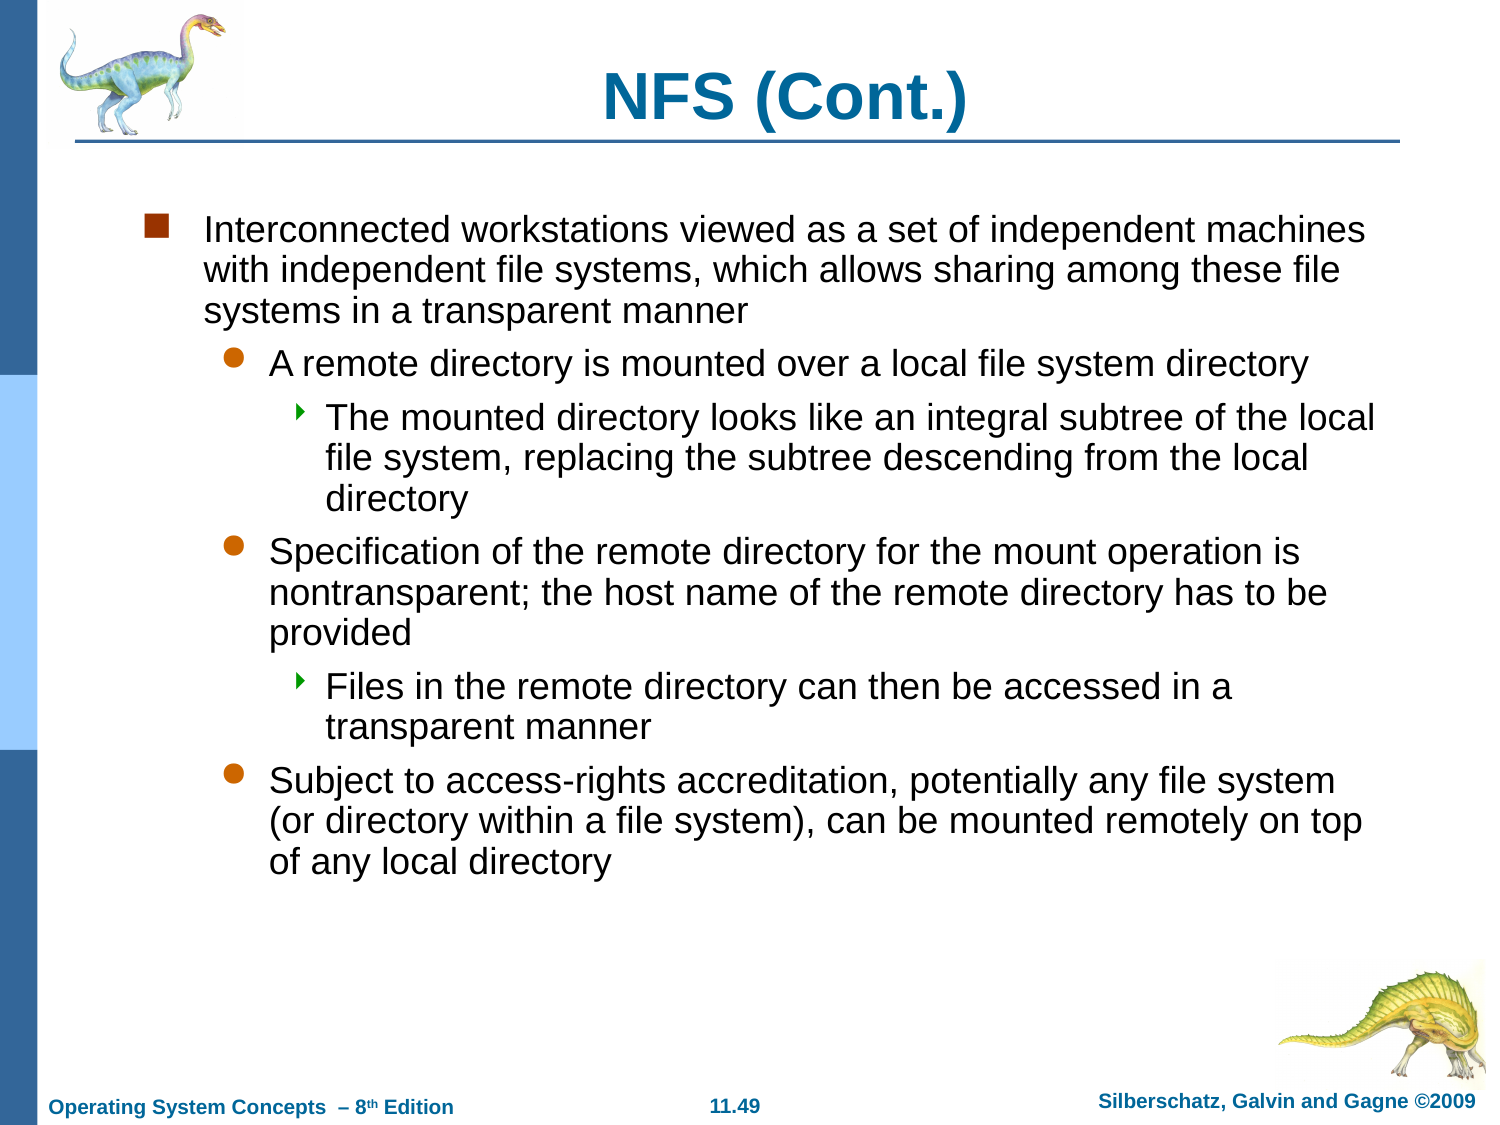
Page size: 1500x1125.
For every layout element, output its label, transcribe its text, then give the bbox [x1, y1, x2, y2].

picture [1275, 959, 1486, 1090]
title NFS (Cont.) [146, 45, 1426, 141]
picture [46, 0, 244, 149]
picture [1415, 1093, 1423, 1098]
list Interconnected workstations viewed as a set of independent machines with independent file systems, which allows sharing among these file systems in a transparent manner A remote directory is mounted over a local file system directory The mounted directory looks like an integral subtree of the local file system, replacing the subtree descending from the local directory Specification of the remote directory for the mount operation is nontransparent; the host name of the remote directory has to be provided Files in the remote directory can then be accessed in a transparent manner Subject to access-rights accreditation, potentially any file system (or directory within a file system), can be mounted remotely on top of any local directory [132, 202, 1394, 946]
